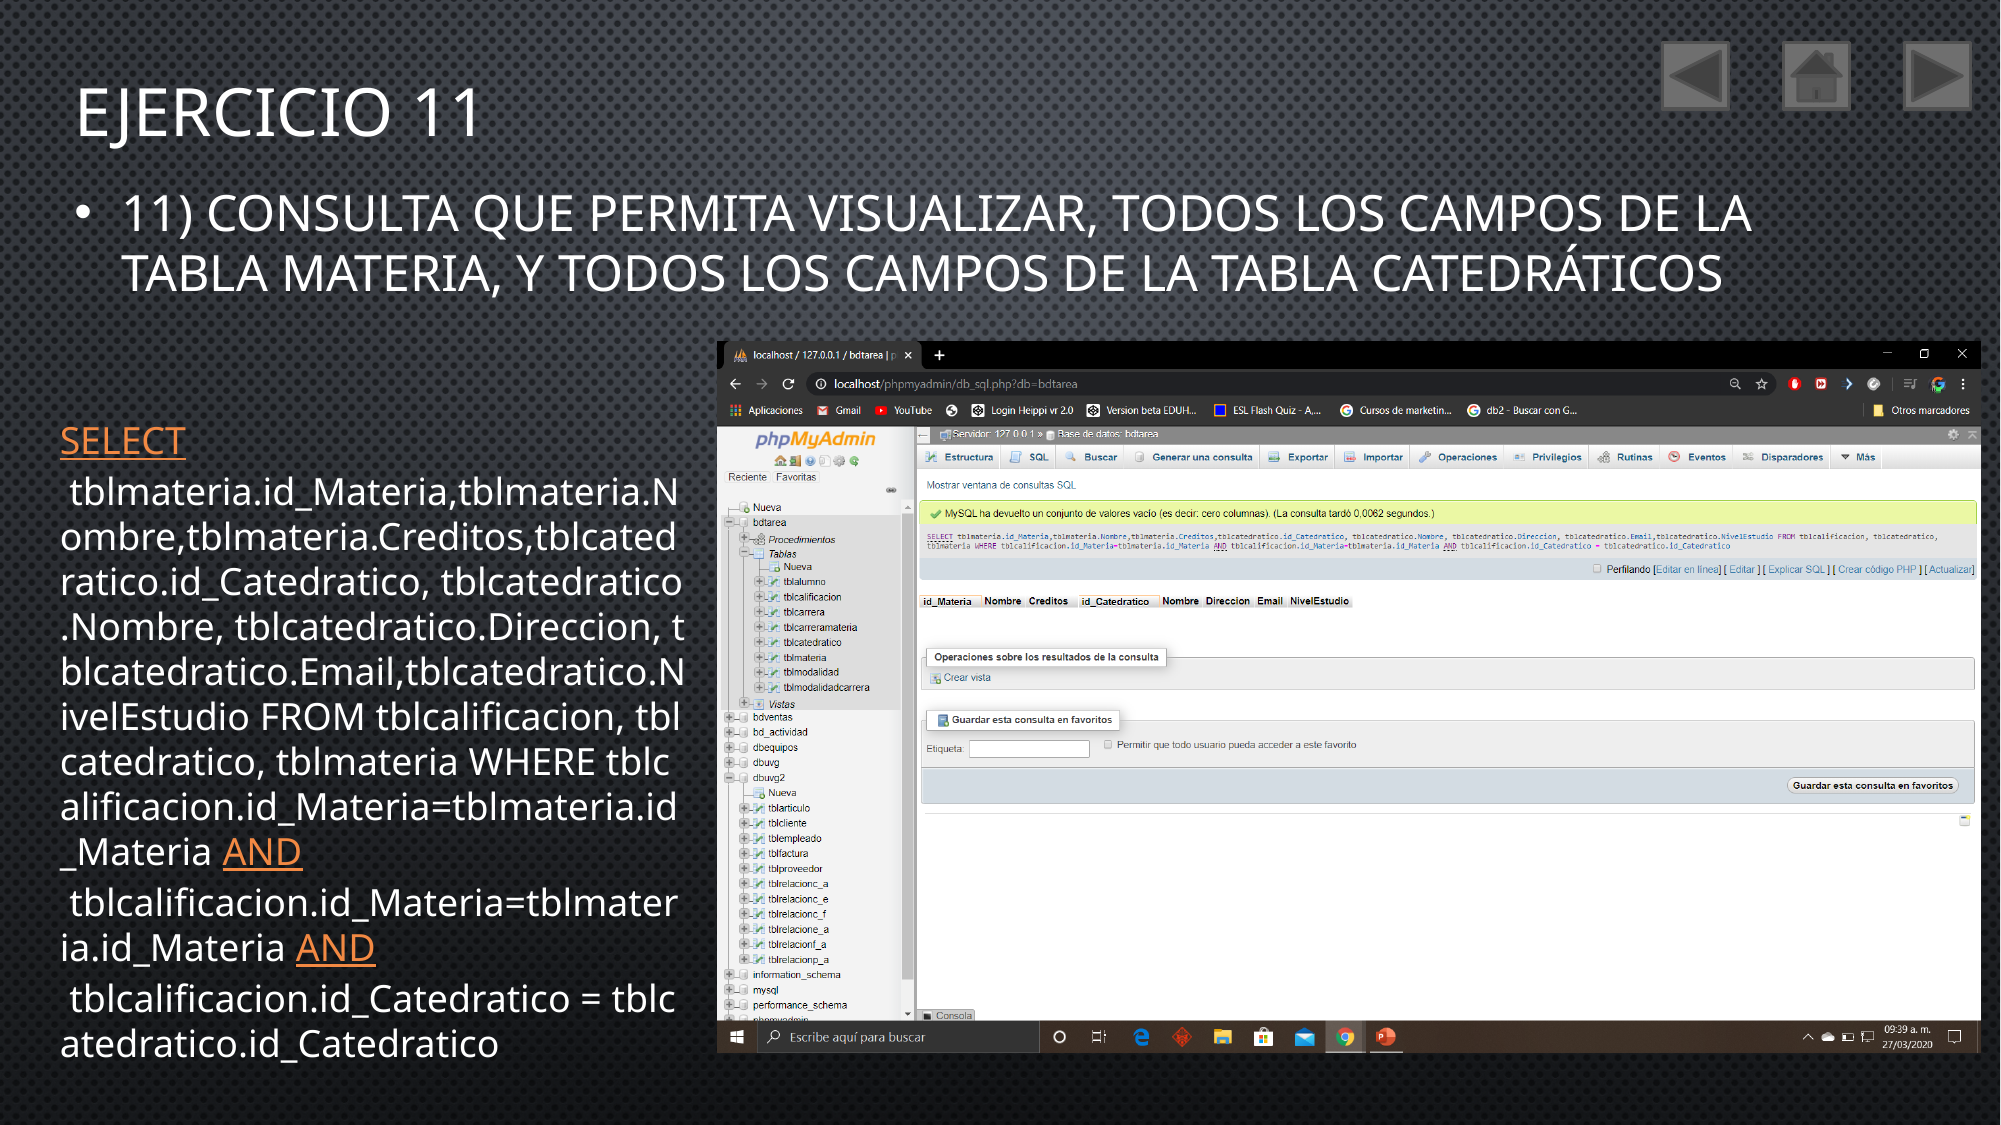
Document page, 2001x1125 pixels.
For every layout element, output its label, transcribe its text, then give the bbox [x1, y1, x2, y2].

text_box [1661, 41, 1730, 111]
picture [717, 341, 1981, 1053]
text_box SELECT tblmateria.id_Materia,tblmateria.Nombre,tblmateria.Creditos,tblcatedratico.id_Catedratico, tblcatedratico.Nombre, tblcatedratico.Direccion, tblcatedratico.Email,tblcatedratico.NivelEstudio FROM tblcalificacion, tblcatedratico, tblmateria WHERE tblcalificacion.id_Materia=tblmateria.id_Materia AND tblcalificacion.id_Materia=tblmateria.id_Materia AND tblcalificacion.id_Catedratico = tblcatedratico.id_Catedratico [45, 409, 702, 1073]
title Ejercicio 11 [59, 49, 1685, 169]
text_box [1903, 41, 1972, 111]
text_box [1782, 41, 1851, 111]
text_box 11) Consulta que permita visualizar, todos los campos de la tabla materia, y todos los campos de la tabla catedráticos [59, 169, 1913, 315]
